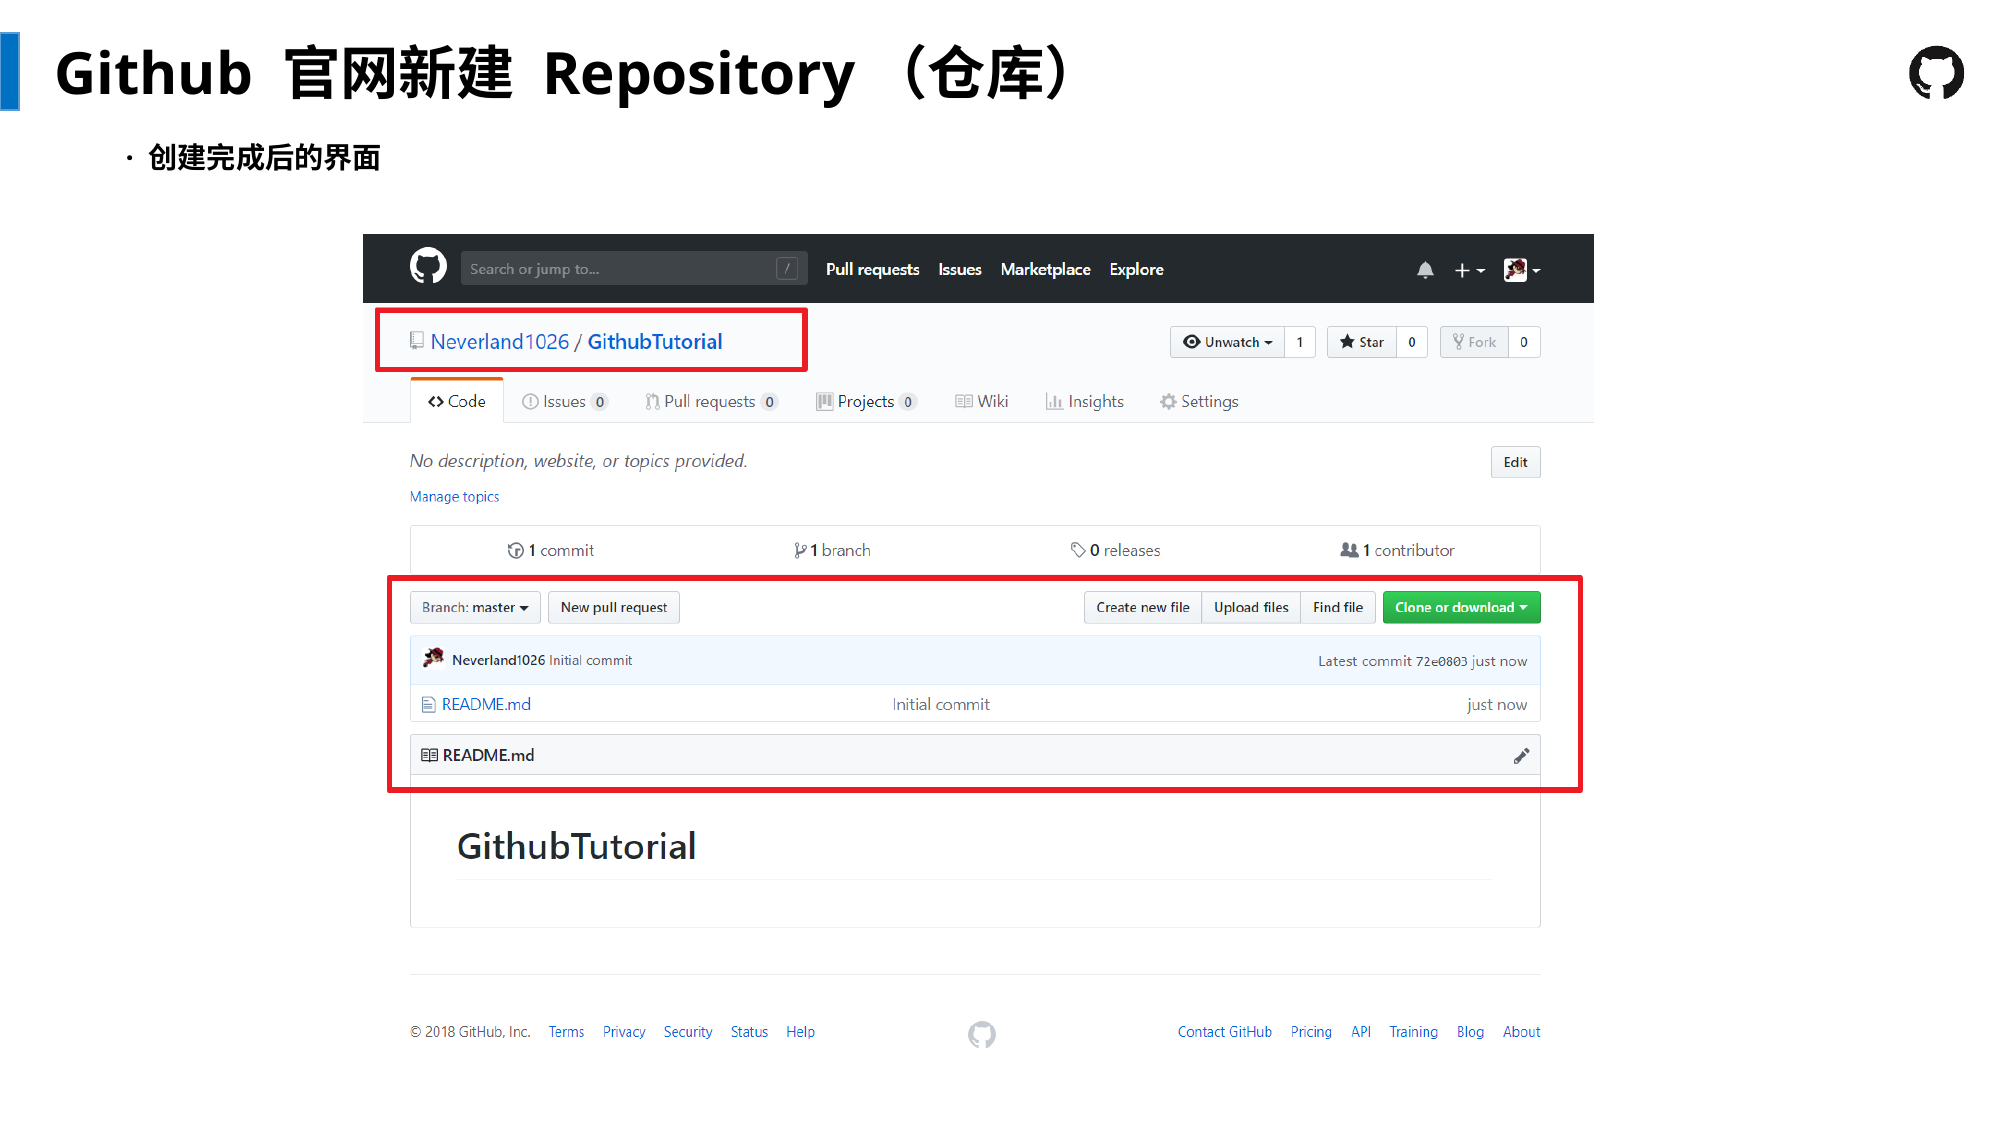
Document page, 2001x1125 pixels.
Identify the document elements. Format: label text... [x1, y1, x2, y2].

picture [363, 234, 1594, 1074]
text_box Github 官网新建 Repository（仓库） [39, 28, 1248, 114]
text_box · 创建完成后的界面 [110, 114, 1320, 182]
picture [1894, 43, 1979, 101]
